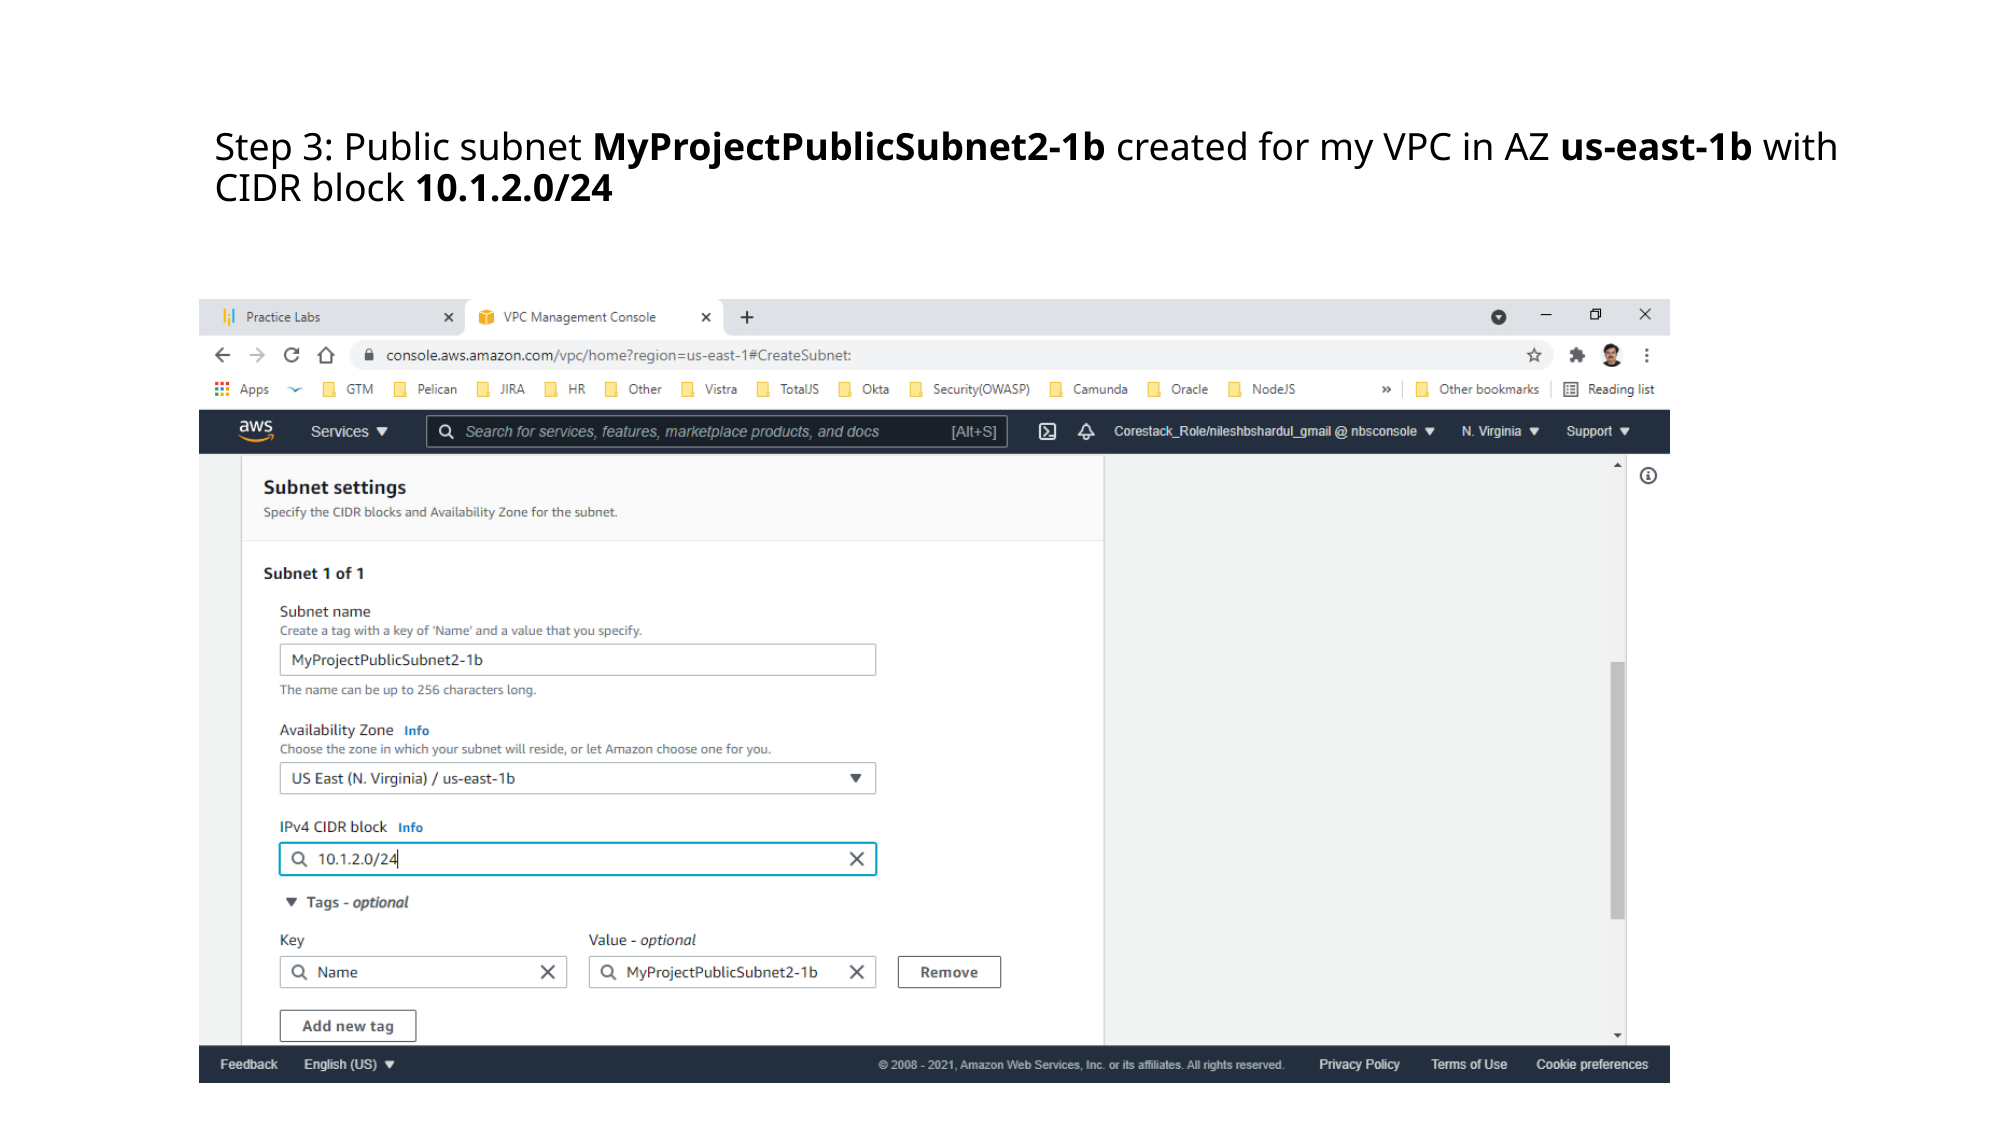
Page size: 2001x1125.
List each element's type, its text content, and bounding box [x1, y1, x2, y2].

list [199, 299, 1670, 1083]
title Step 3: Public subnet MyProjectPublicSubnet2-1b created for my VPC in AZ us-east-1b with CIDR block 10.1.2.0/24 [199, 59, 1863, 278]
